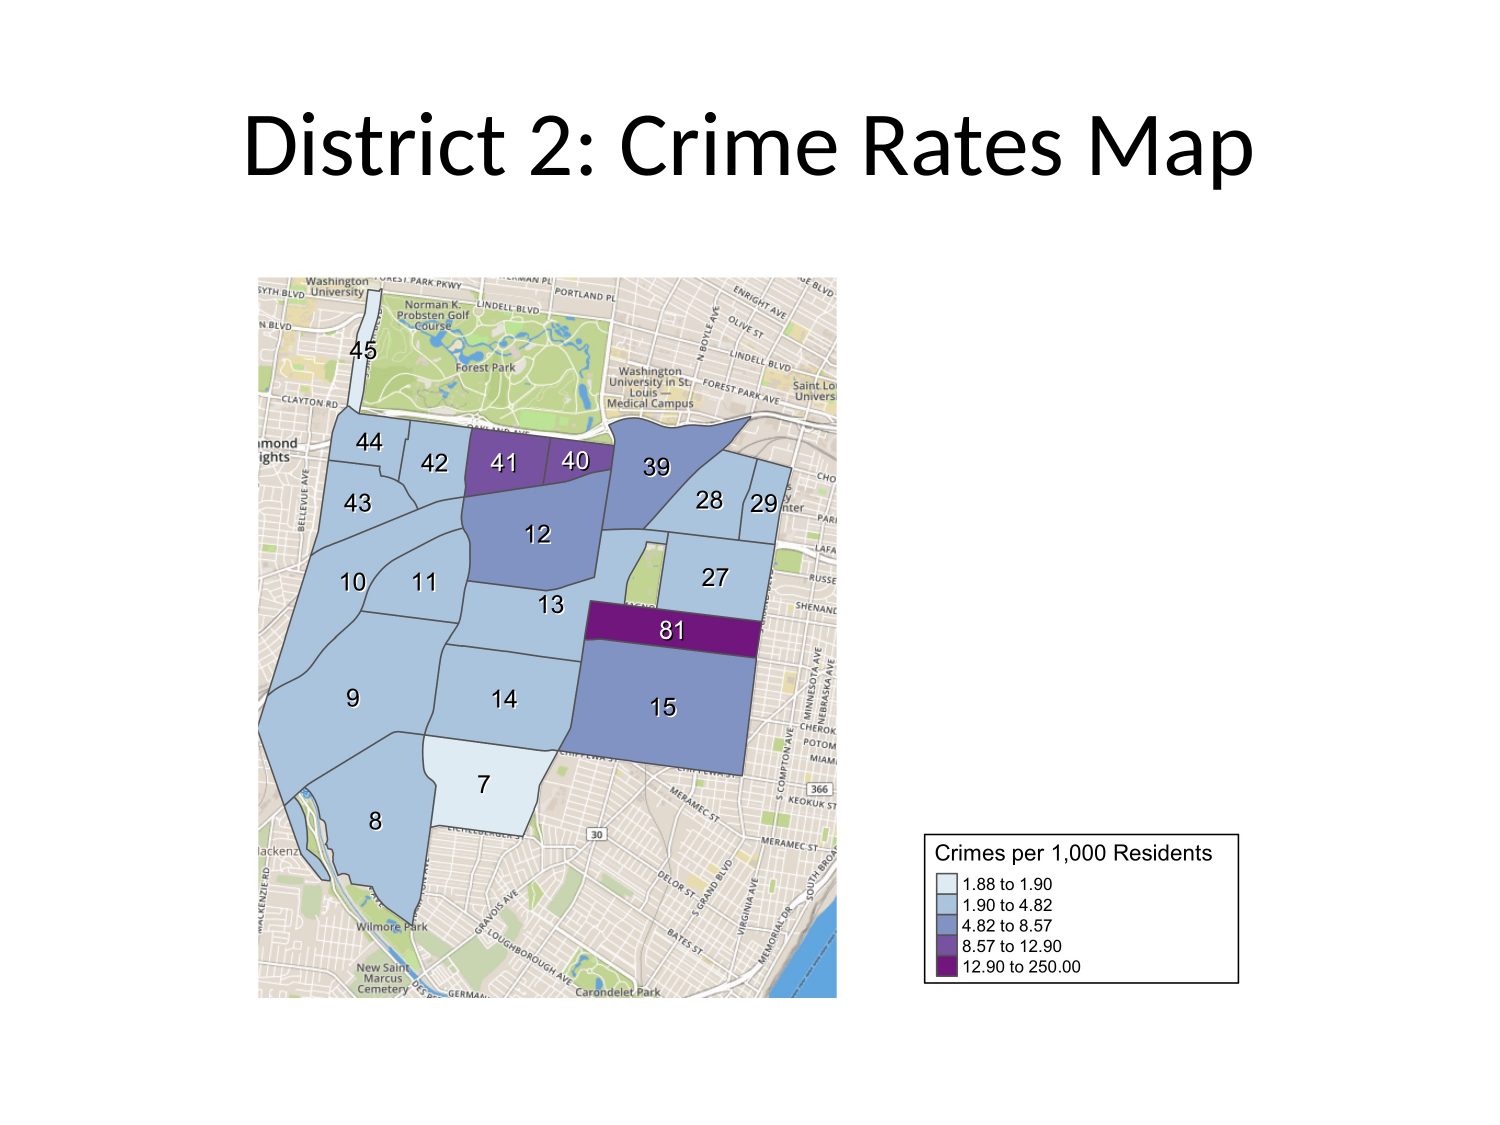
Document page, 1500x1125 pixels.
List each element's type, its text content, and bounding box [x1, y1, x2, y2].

title District 2: Crime Rates Map [75, 45, 1425, 233]
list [74, 262, 1426, 1013]
